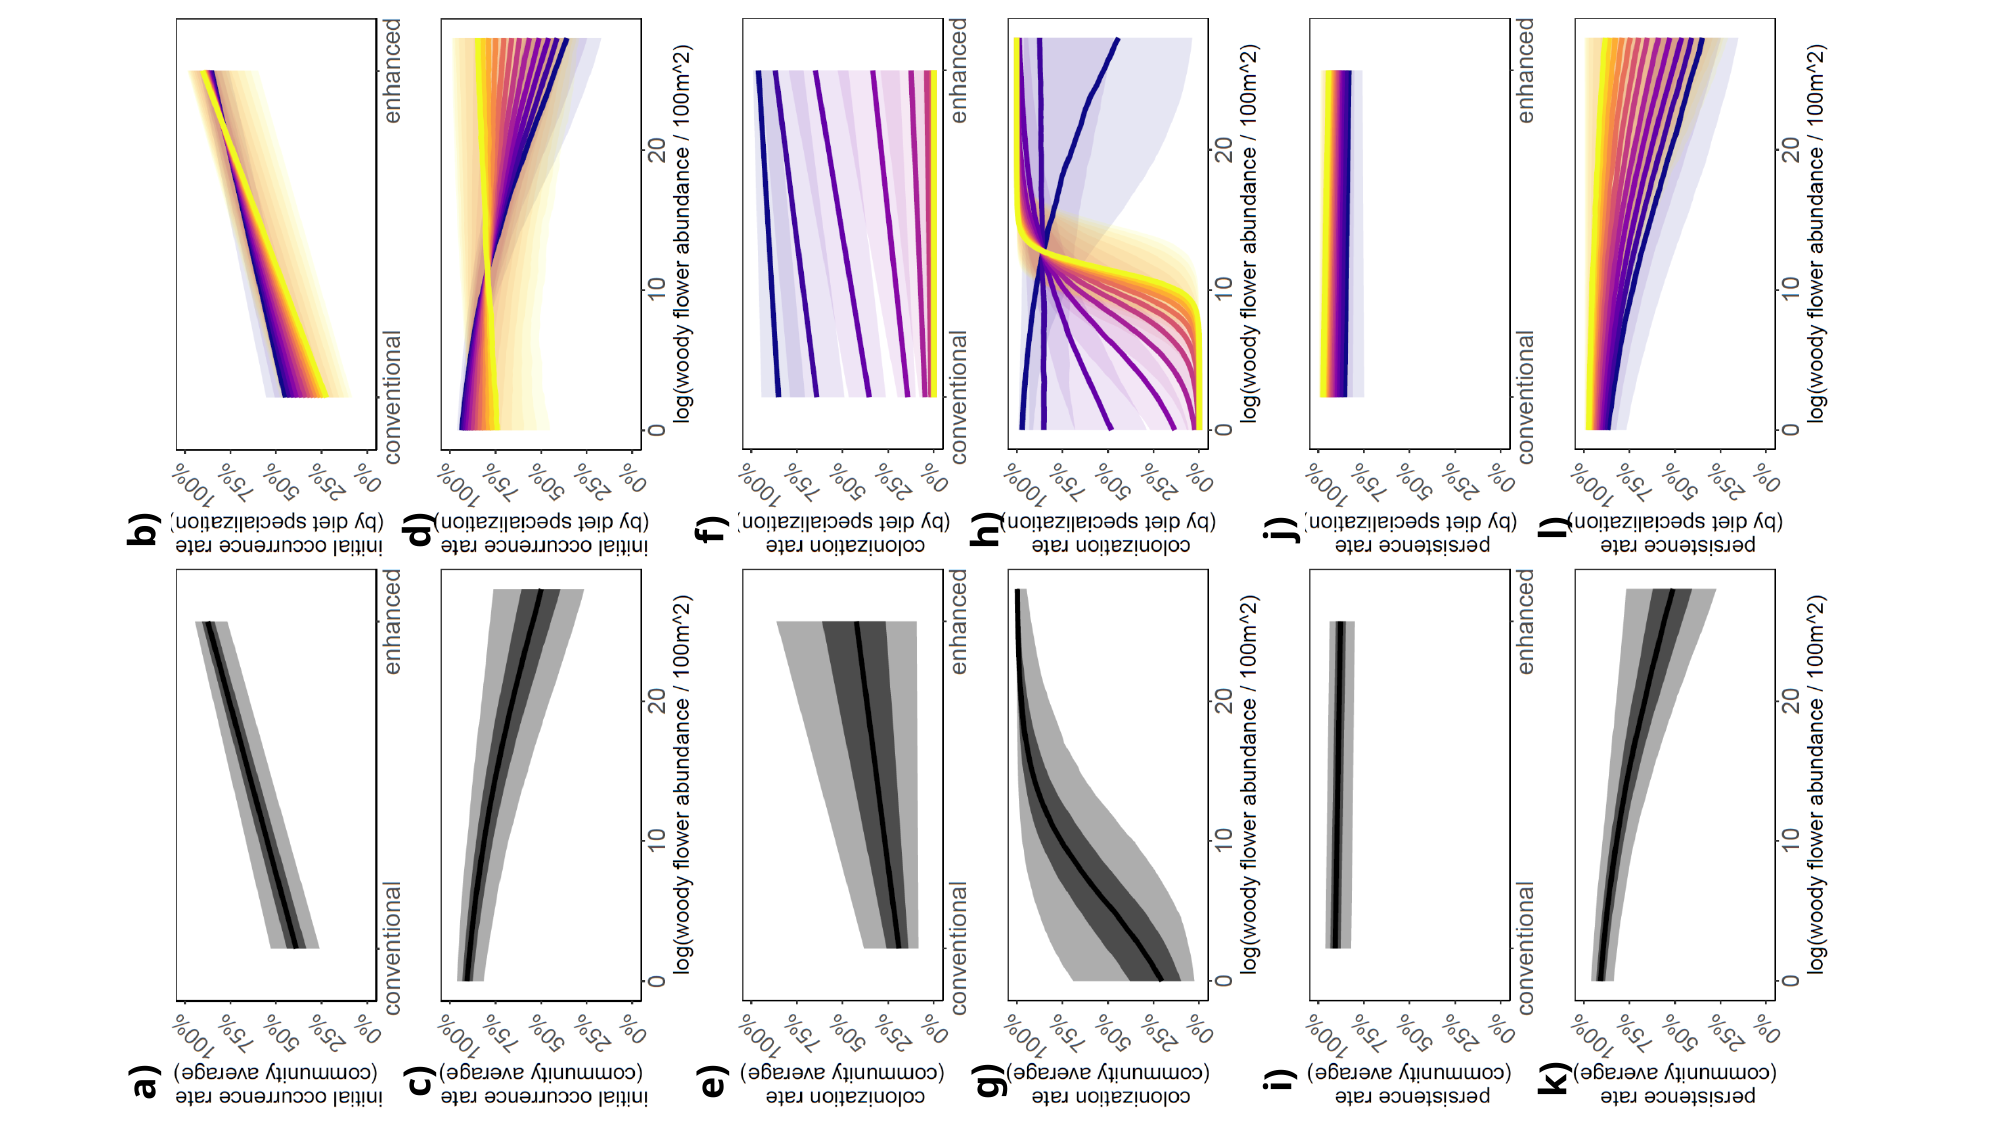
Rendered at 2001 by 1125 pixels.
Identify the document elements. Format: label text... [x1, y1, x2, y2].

picture [0, 14, 2000, 1113]
text_box e) [678, 1049, 739, 1115]
text_box k) [1521, 1047, 1582, 1113]
text_box a) [110, 1049, 171, 1115]
text_box i) [1246, 1053, 1307, 1108]
text_box c) [385, 1050, 446, 1113]
text_box g) [953, 1048, 1014, 1115]
